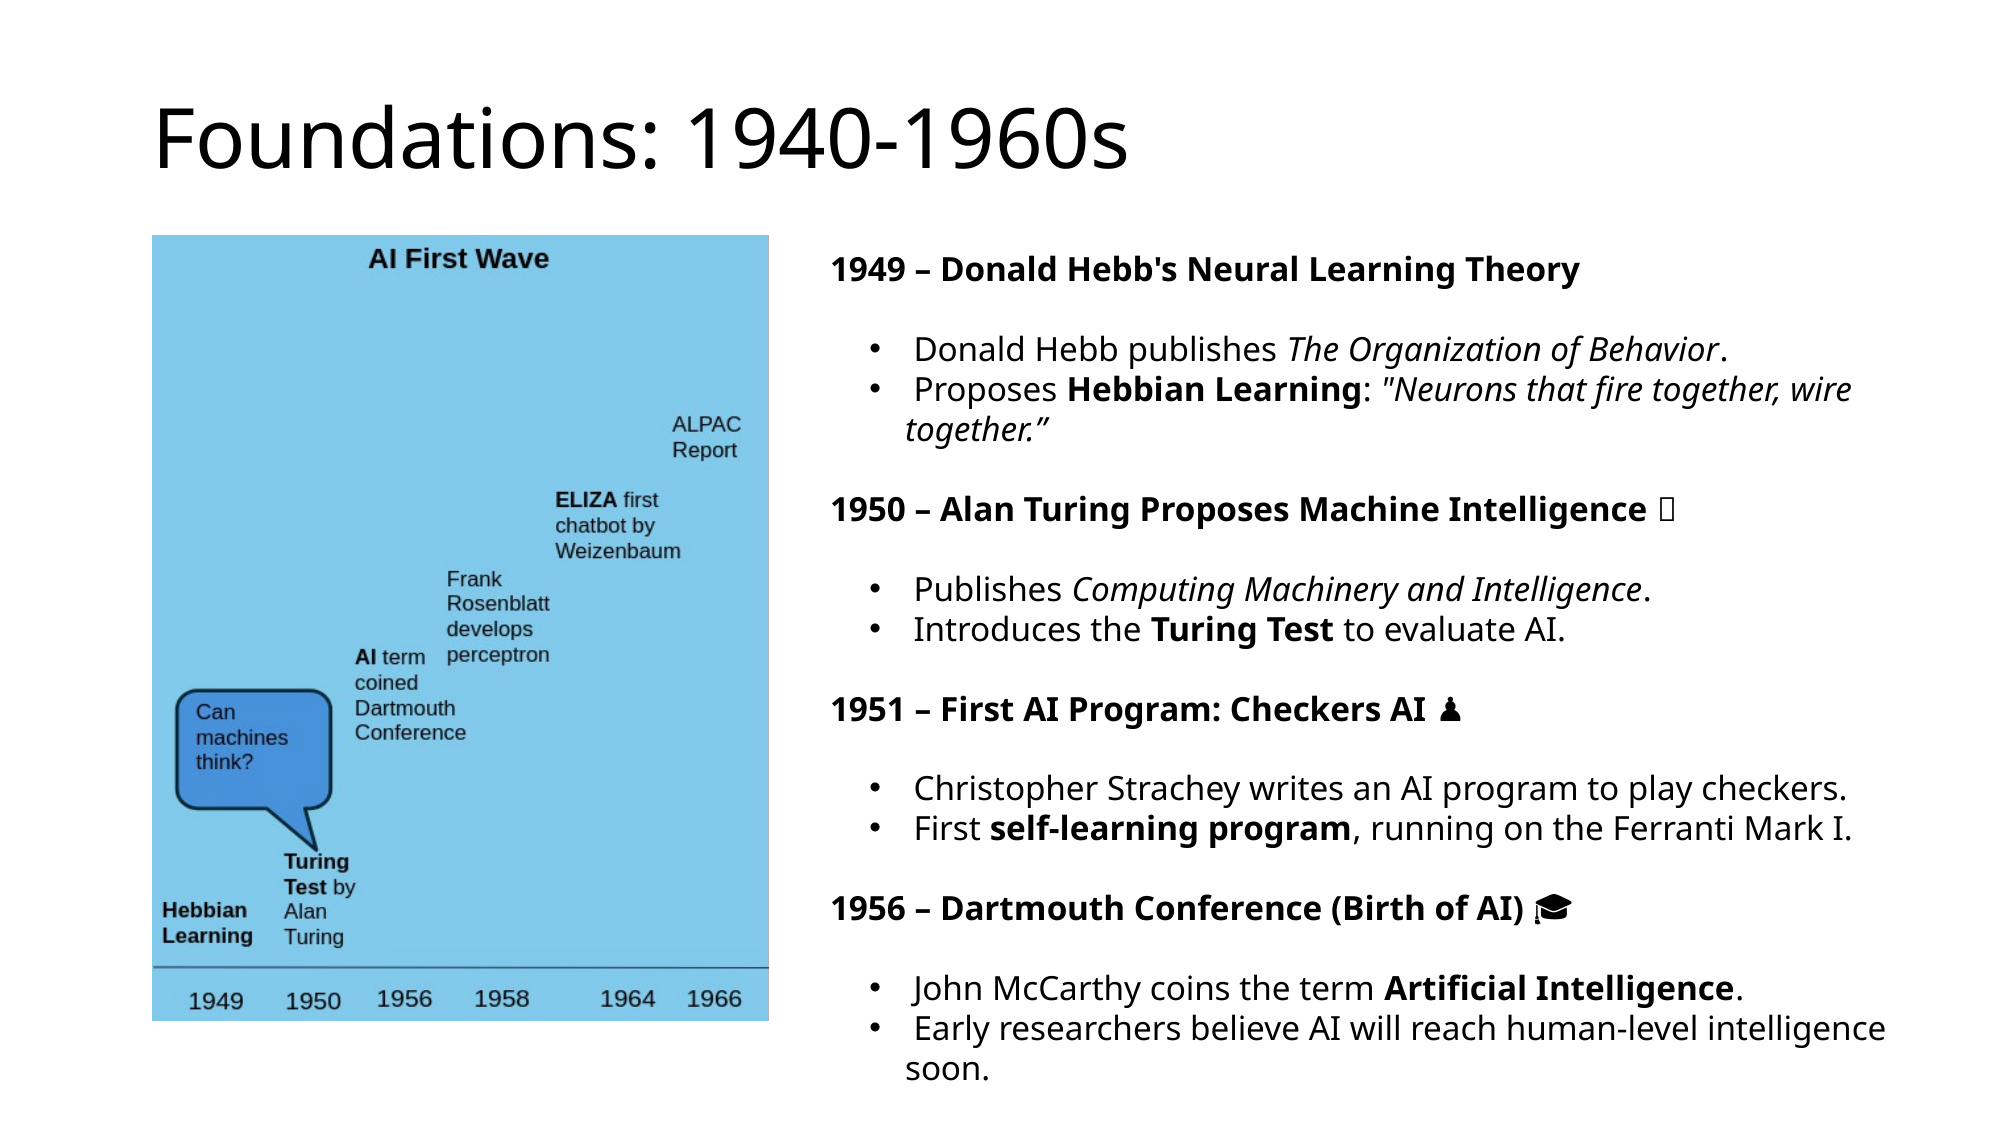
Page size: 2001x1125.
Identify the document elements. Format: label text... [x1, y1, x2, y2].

text_box 1949 – Donald Hebb's Neural Learning Theory Donald Hebb publishes The Organization of Behavior. Proposes Hebbian Learning: "Neurons that fire together, wire together.” 1950 – Alan Turing Proposes Machine Intelligence 🧠 Publishes Computing Machinery and Intelligence. Introduces the Turing Test to evaluate AI. 1951 – First AI Program: Checkers AI ♟️ Christopher Strachey writes an AI program to play checkers. First self-learning program, running on the Ferranti Mark I. 1956 – Dartmouth Conference (Birth of AI) 🎓 John McCarthy coins the term Artificial Intelligence. Early researchers believe AI will reach human-level intelligence soon. [829, 236, 1981, 1125]
picture [151, 217, 1878, 1039]
title Foundations: 1940-1960s [137, 32, 1863, 250]
